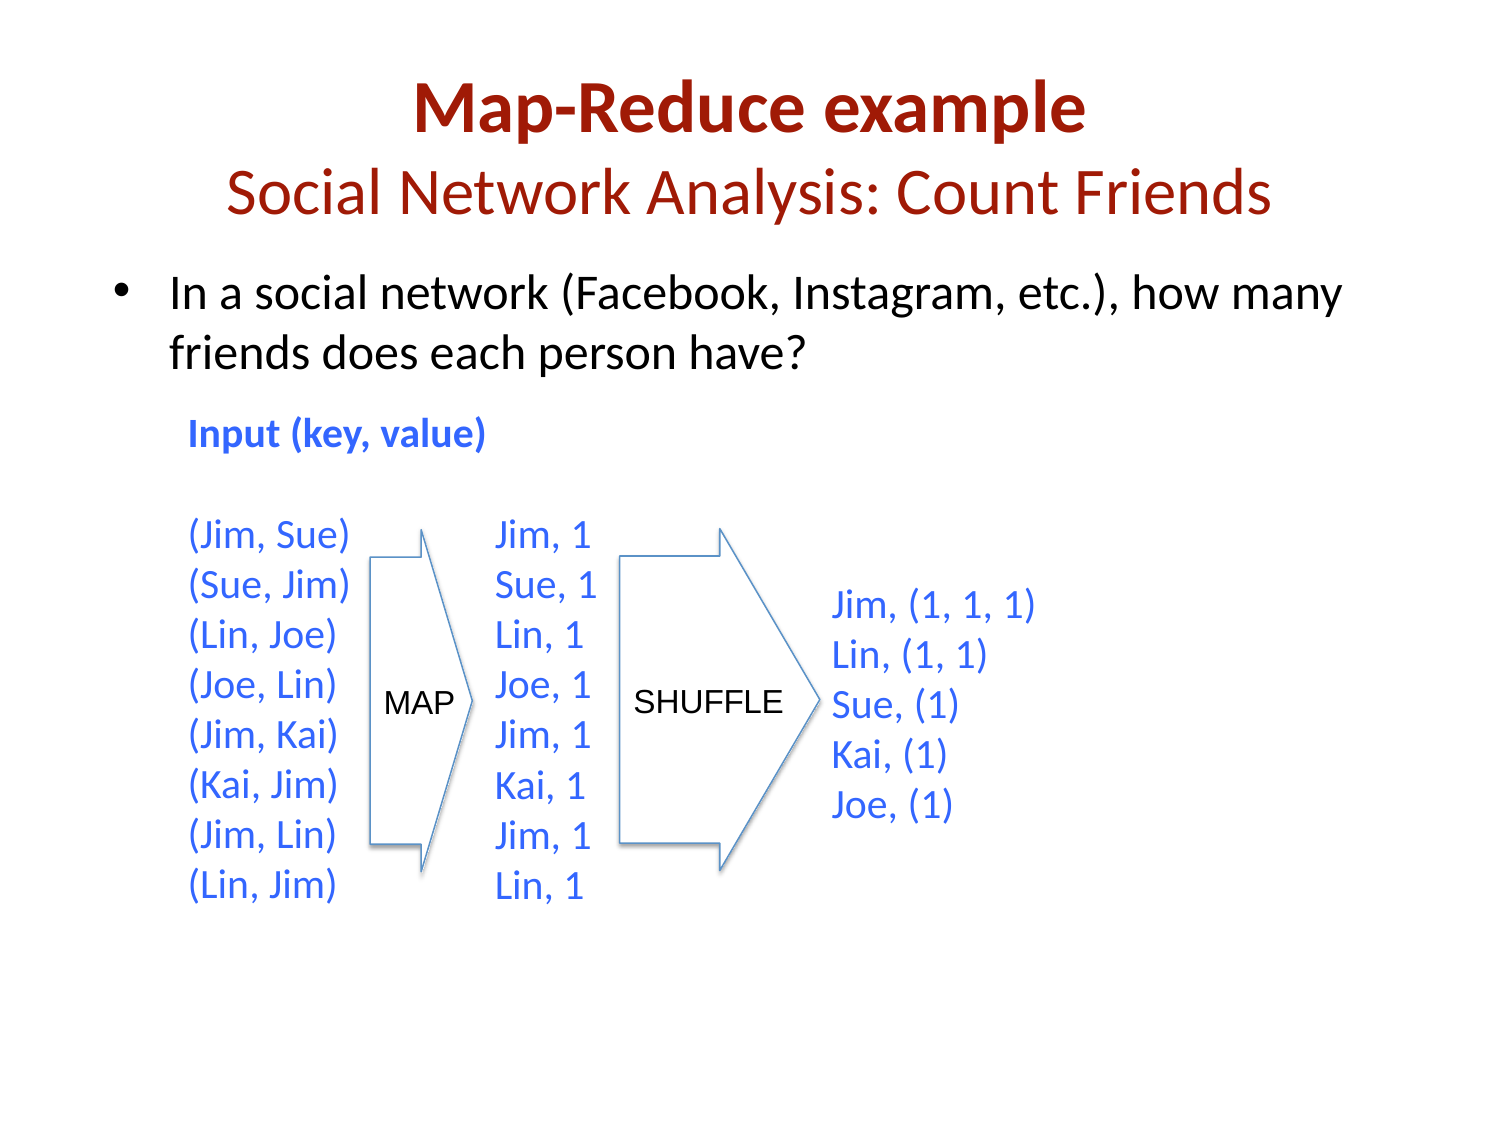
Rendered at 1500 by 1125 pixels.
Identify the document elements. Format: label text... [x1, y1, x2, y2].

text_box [362, 521, 481, 887]
text_box In a social network (Facebook, Instagram, etc.), how many friends does each person have? [97, 252, 1386, 404]
text_box Jim, 1 Sue, 1 Lin, 1 Joe, 1 Jim, 1 Kai, 1 Jim, 1 Lin, 1 [494, 507, 613, 908]
text_box Input (key, value) (Jim, Sue) (Sue, Jim) (Lin, Joe) (Joe, Lin) (Jim, Kai) (Kai, Jim) (Jim, Lin) (Lin, Jim) [187, 406, 499, 907]
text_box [612, 522, 828, 884]
text_box Map-Reduce example Social Network Analysis: Count Friends [112, 50, 1388, 238]
text_box Jim, (1, 1, 1) Lin, (1, 1) Sue, (1) Kai, (1) Joe, (1) [832, 576, 1038, 827]
